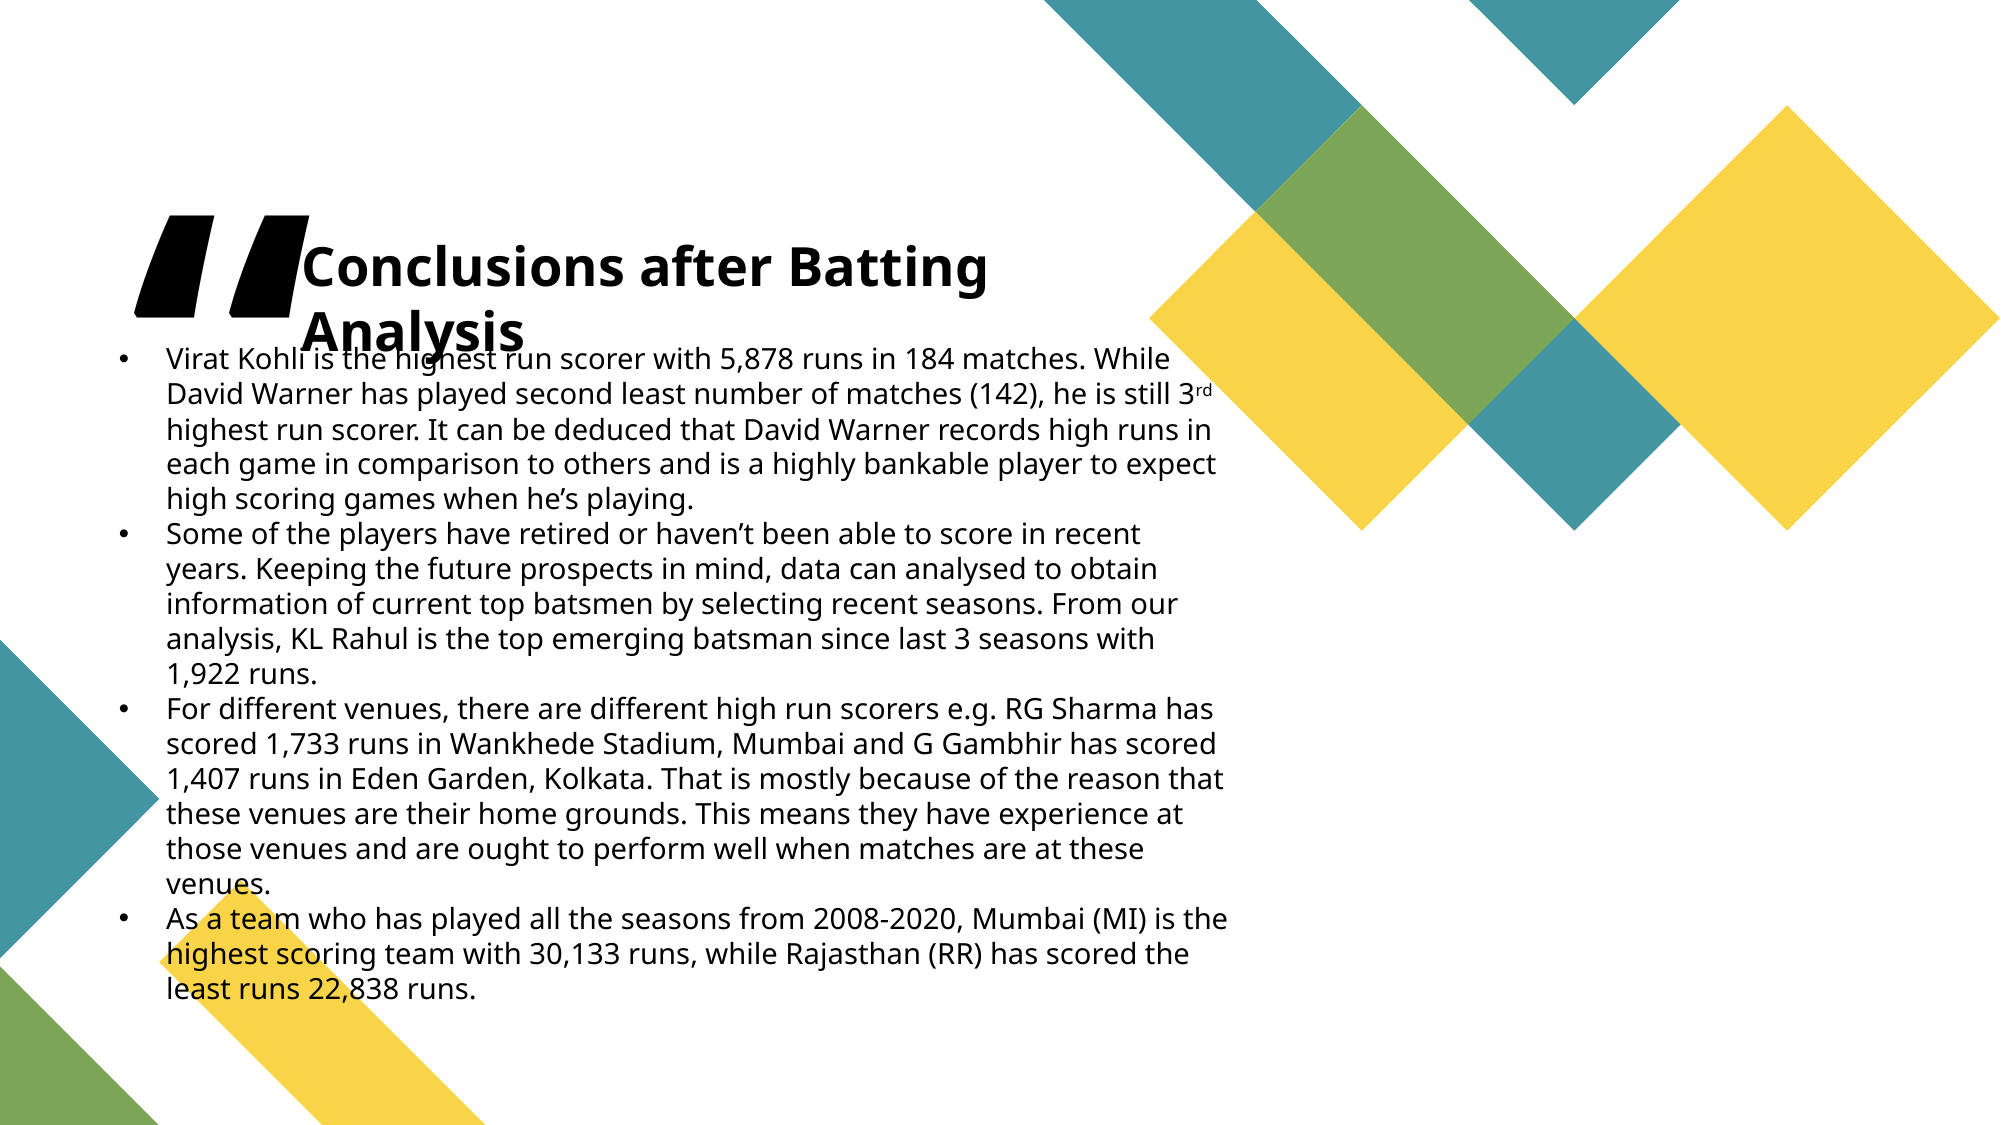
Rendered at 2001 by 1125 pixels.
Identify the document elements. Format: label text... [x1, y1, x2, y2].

text_box Virat Kohli is the highest run scorer with 5,878 runs in 184 matches. While David Warner has played second least number of matches (142), he is still 3rd highest run scorer. It can be deduced that David Warner records high runs in each game in comparison to others and is a highly bankable player to expect high scoring games when he’s playing. Some of the players have retired or haven’t been able to score in recent years. Keeping the future prospects in mind, data can analysed to obtain information of current top batsmen by selecting recent seasons. From our analysis, KL Rahul is the top emerging batsman since last 3 seasons with 1,922 runs. For different venues, there are different high run scorers e.g. RG Sharma has scored 1,733 runs in Wankhede Stadium, Mumbai and G Gambhir has scored 1,407 runs in Eden Garden, Kolkata. That is mostly because of the reason that these venues are their home grounds. This means they have experience at those venues and are ought to perform well when matches are at these venues. As a team who has played all the seasons from 2008-2020, Mumbai (MI) is the highest scoring team with 30,133 runs, while Rajasthan (RR) has scored the least runs 22,838 runs. [104, 333, 1246, 1013]
text_box Conclusions after Batting Analysis [287, 224, 1192, 333]
